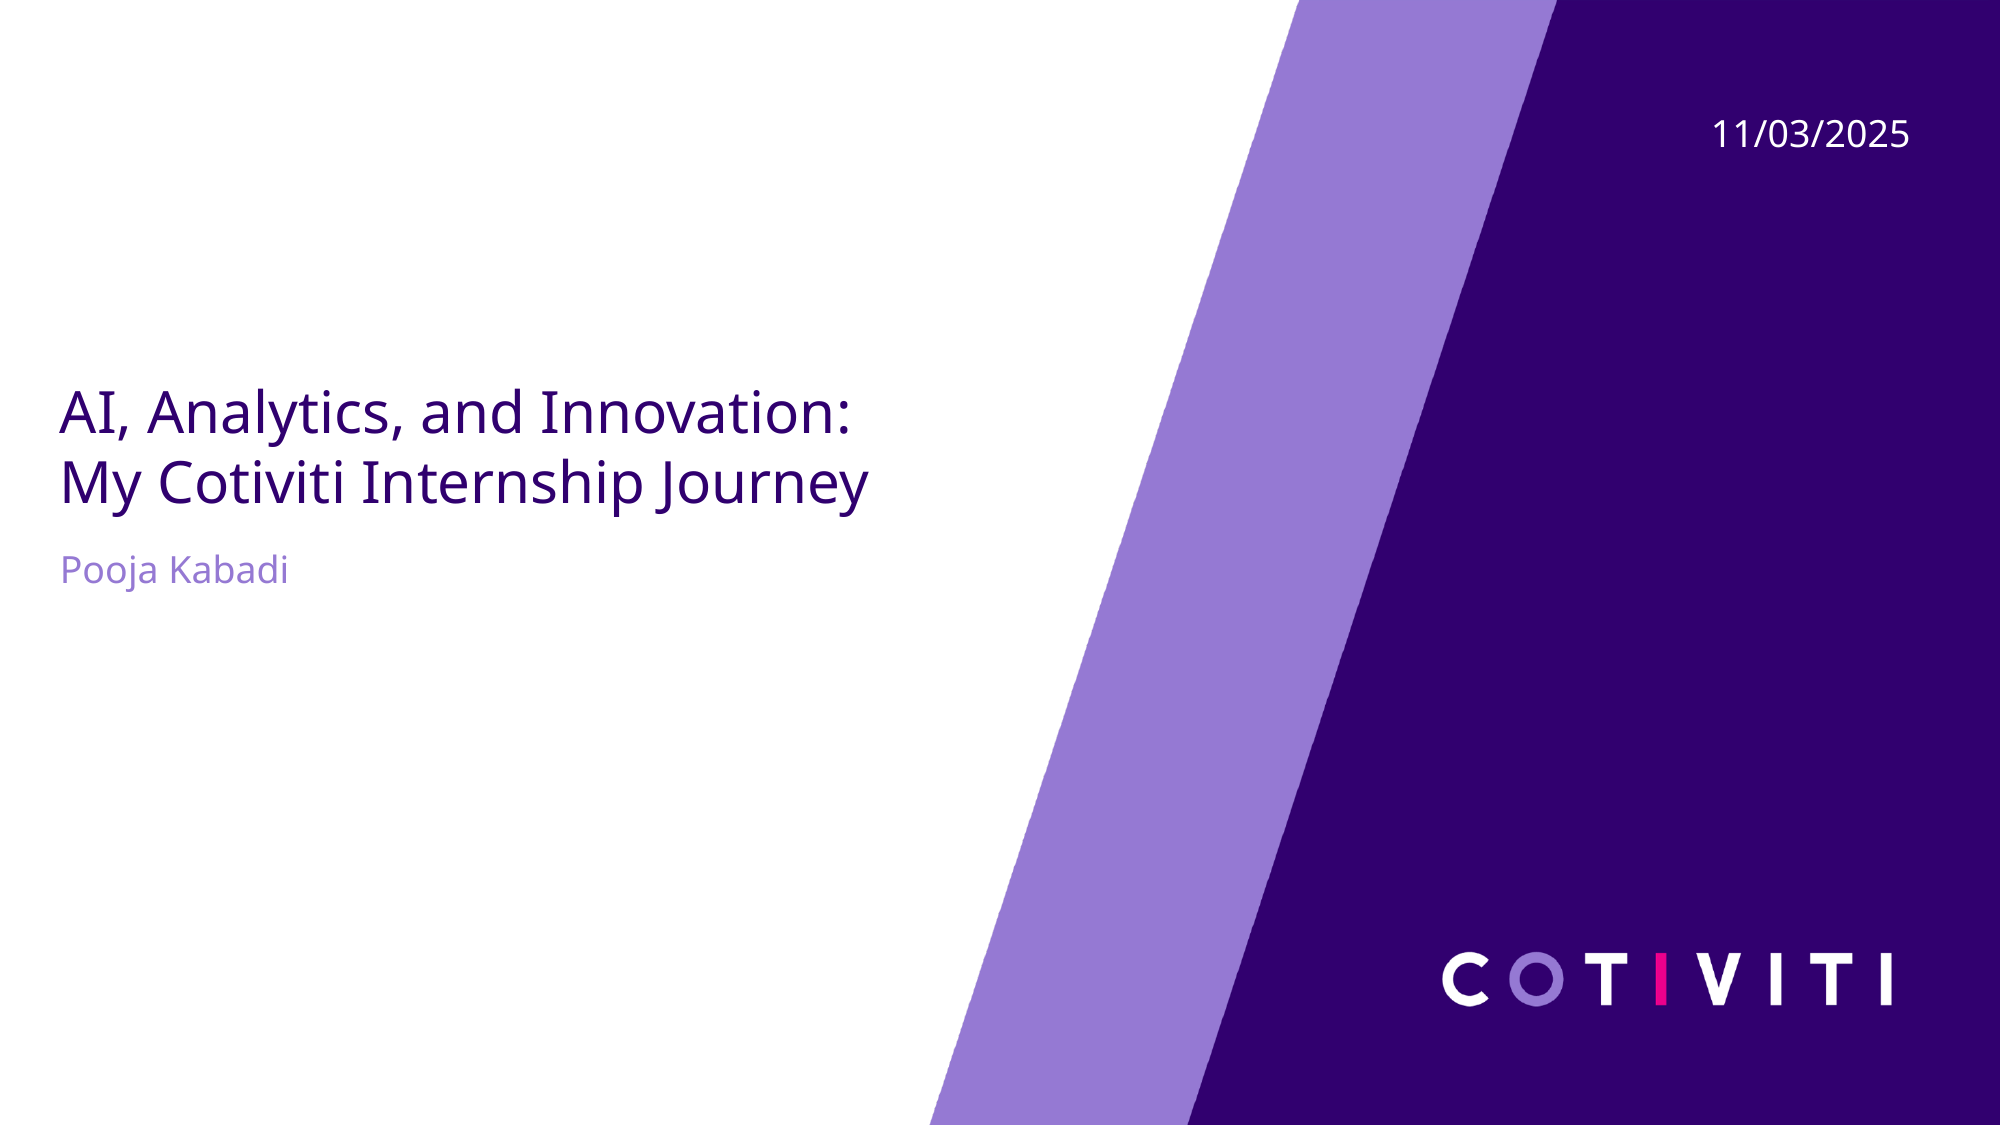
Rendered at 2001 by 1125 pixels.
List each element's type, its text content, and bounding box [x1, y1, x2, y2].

title AI, Analytics, and Innovation: My Cotiviti Internship Journey [59, 369, 1267, 516]
list 11/03/2025 [1645, 110, 1911, 191]
picture [0, 0, 2000, 1125]
subtitle Pooja Kabadi [59, 546, 1103, 630]
